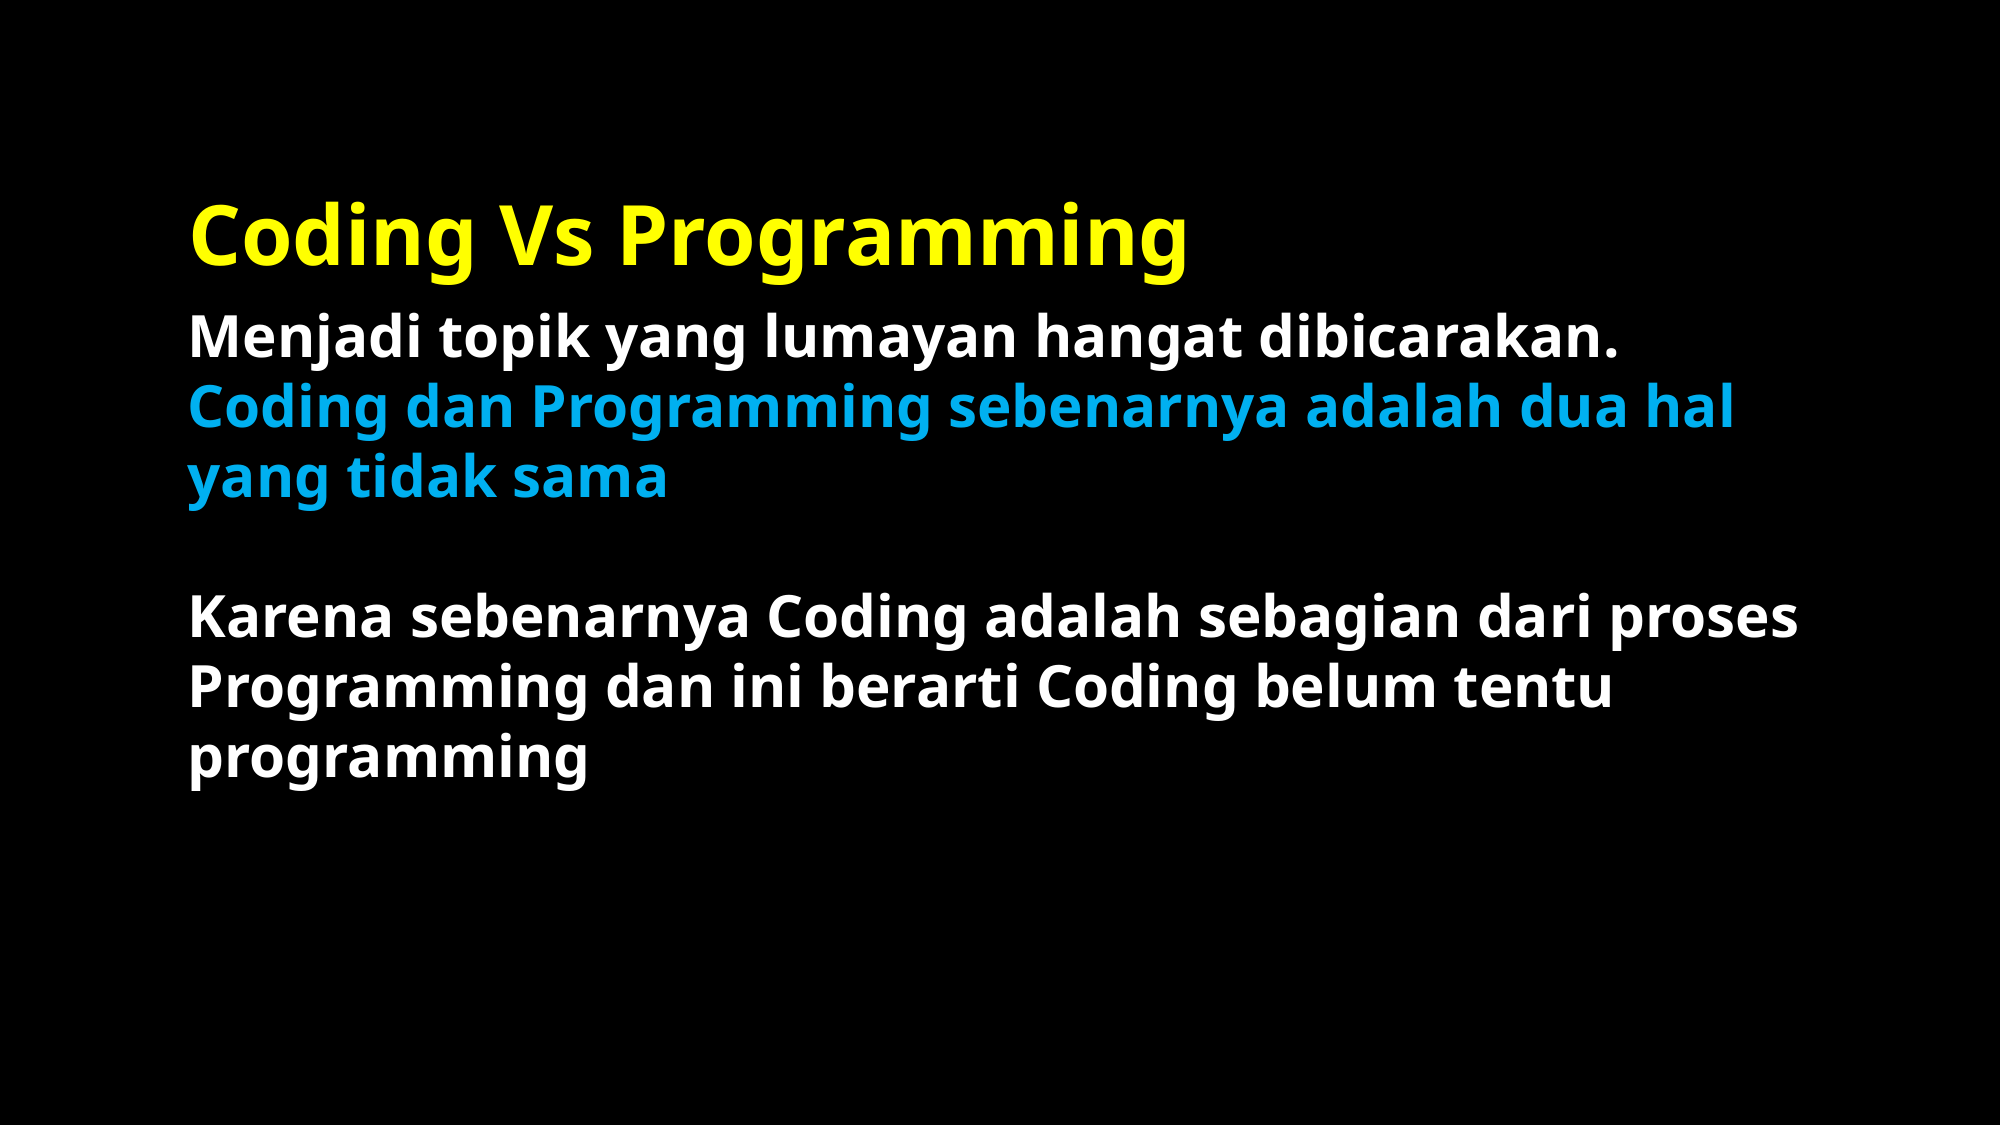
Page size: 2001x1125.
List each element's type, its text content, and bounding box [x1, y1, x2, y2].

text_box Menjadi topik yang lumayan hangat dibicarakan. Coding dan Programming sebenarnya adalah dua hal yang tidak sama Karena sebenarnya Coding adalah sebagian dari proses Programming dan ini berarti Coding belum tentu programming [173, 291, 1842, 797]
title Coding Vs Programming [173, 120, 1673, 291]
